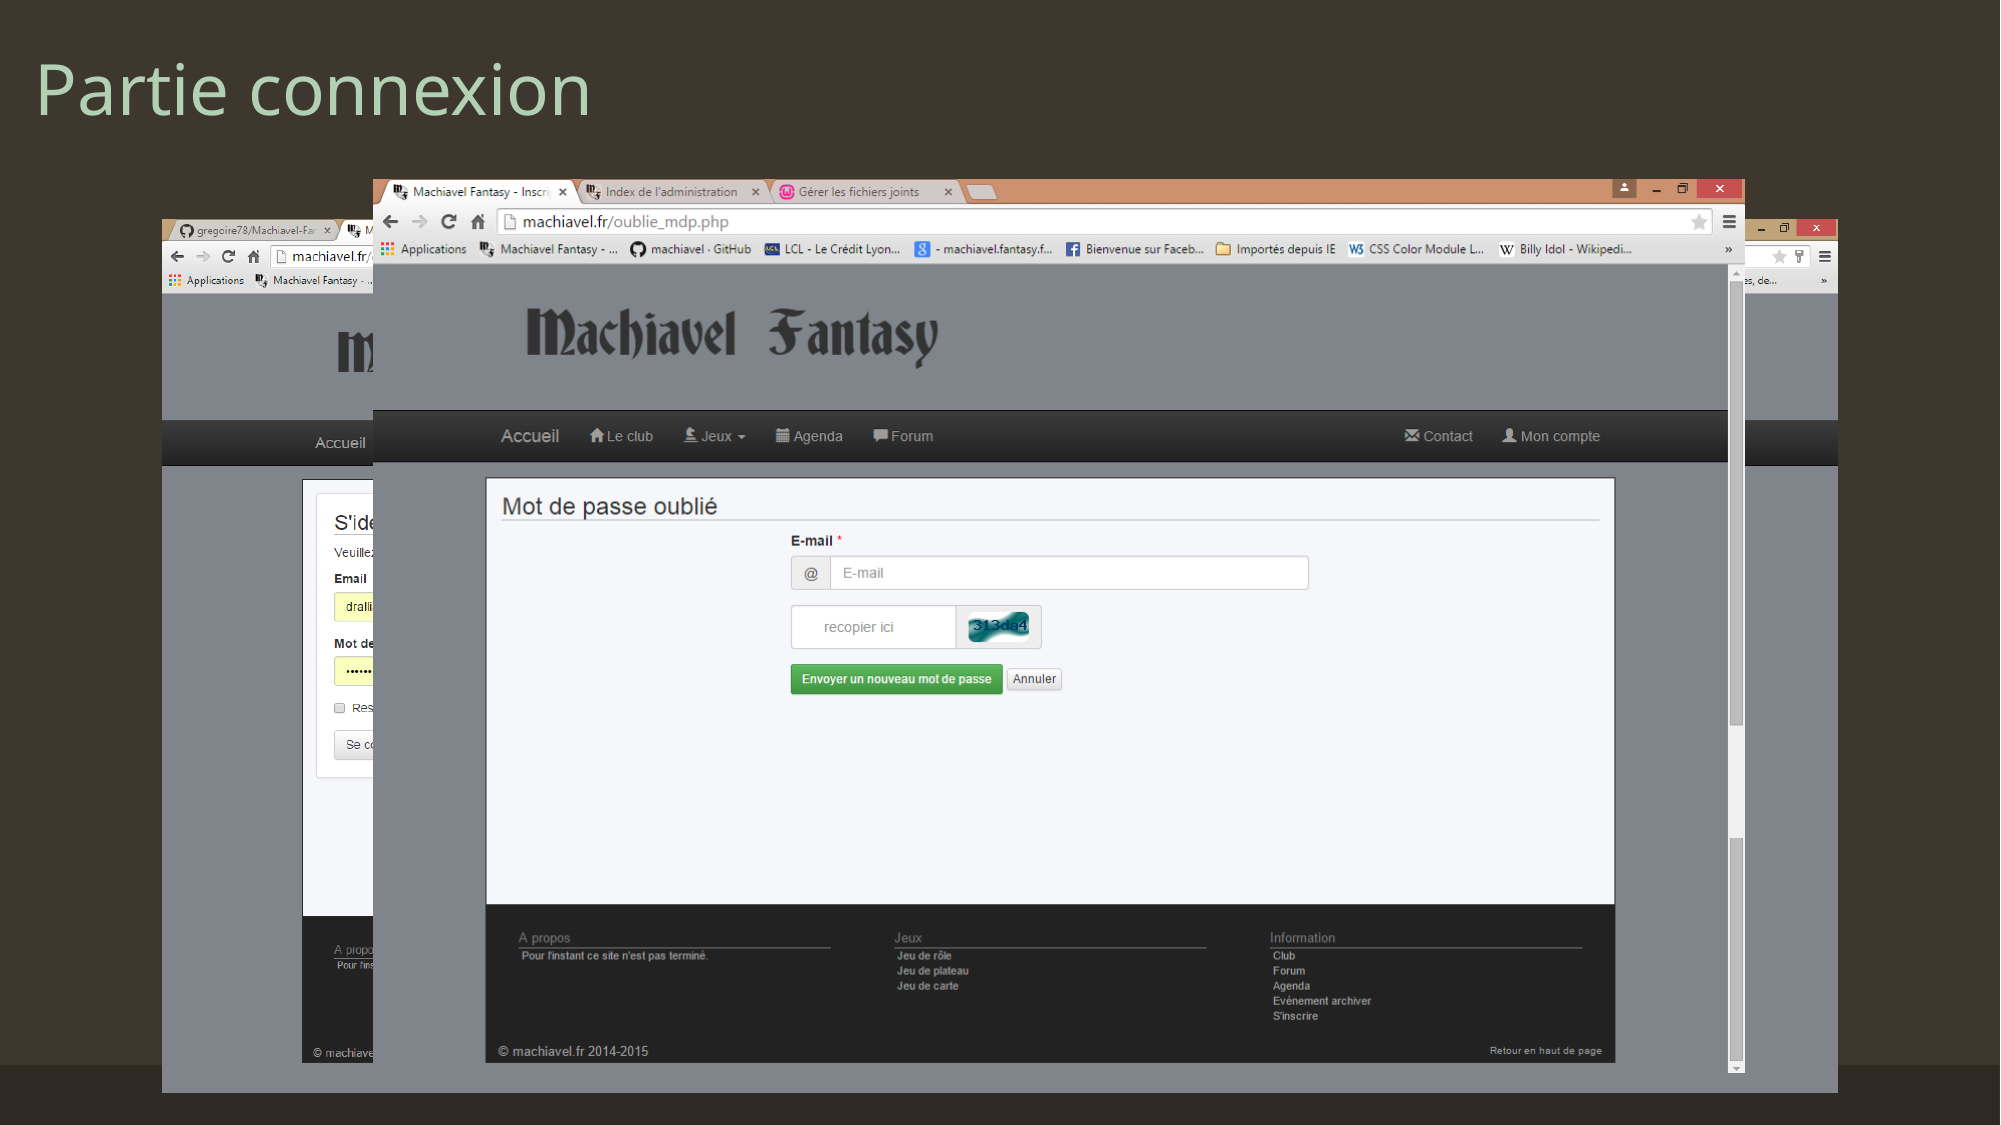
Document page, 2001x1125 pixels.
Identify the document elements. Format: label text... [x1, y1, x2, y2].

picture [373, 179, 1745, 1073]
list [162, 219, 1838, 1093]
title Partie connexion [19, 13, 1745, 139]
